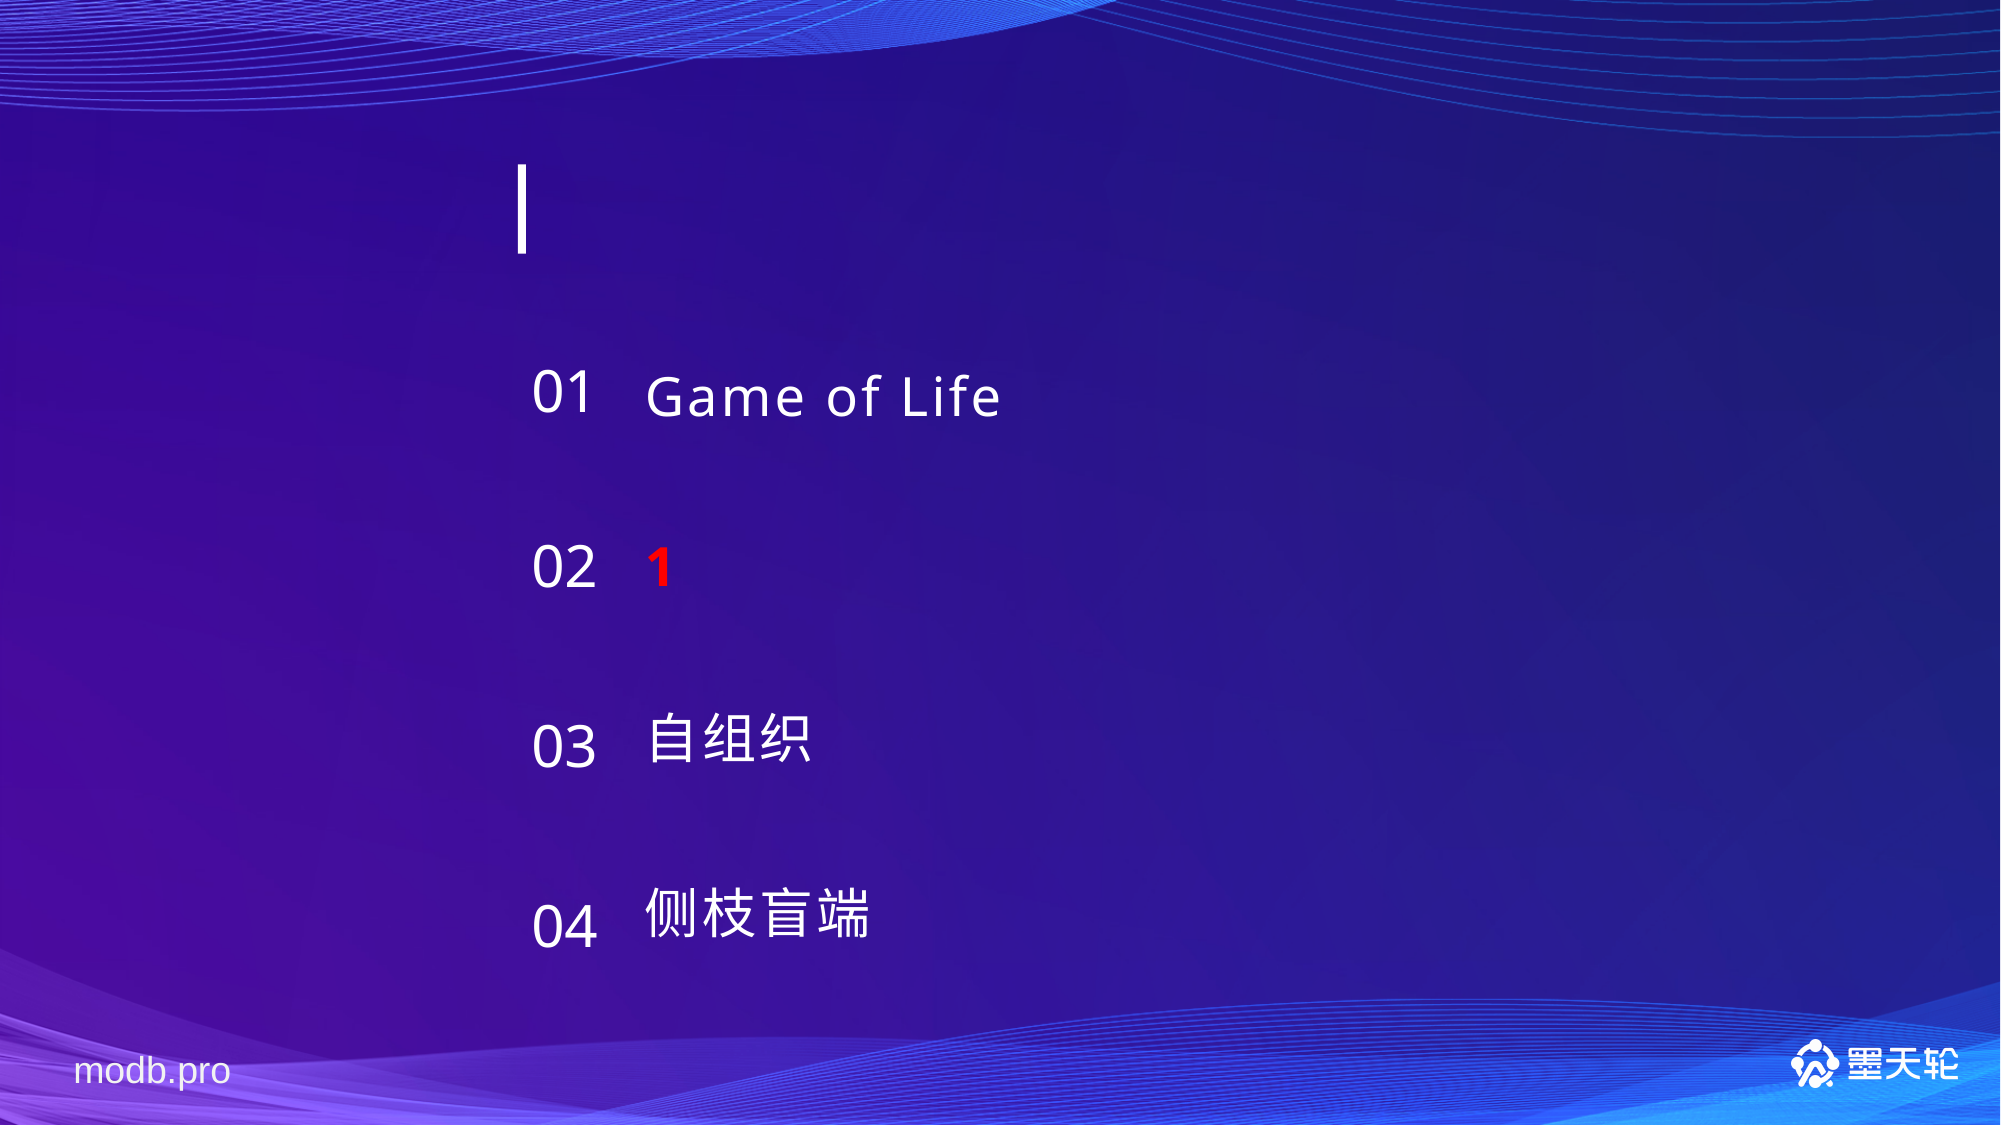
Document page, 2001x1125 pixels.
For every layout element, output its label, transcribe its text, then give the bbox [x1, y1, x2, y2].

picture [0, 0, 2001, 1125]
list 1 [630, 510, 1477, 599]
list 侧枝盲端 [630, 857, 1477, 947]
text_box 02 [516, 521, 630, 606]
list Game of Life [630, 340, 1477, 430]
text_box 03 [516, 701, 630, 787]
text_box 01 [516, 346, 630, 432]
text_box 04 [516, 881, 630, 967]
list 自组织 [630, 682, 1477, 772]
